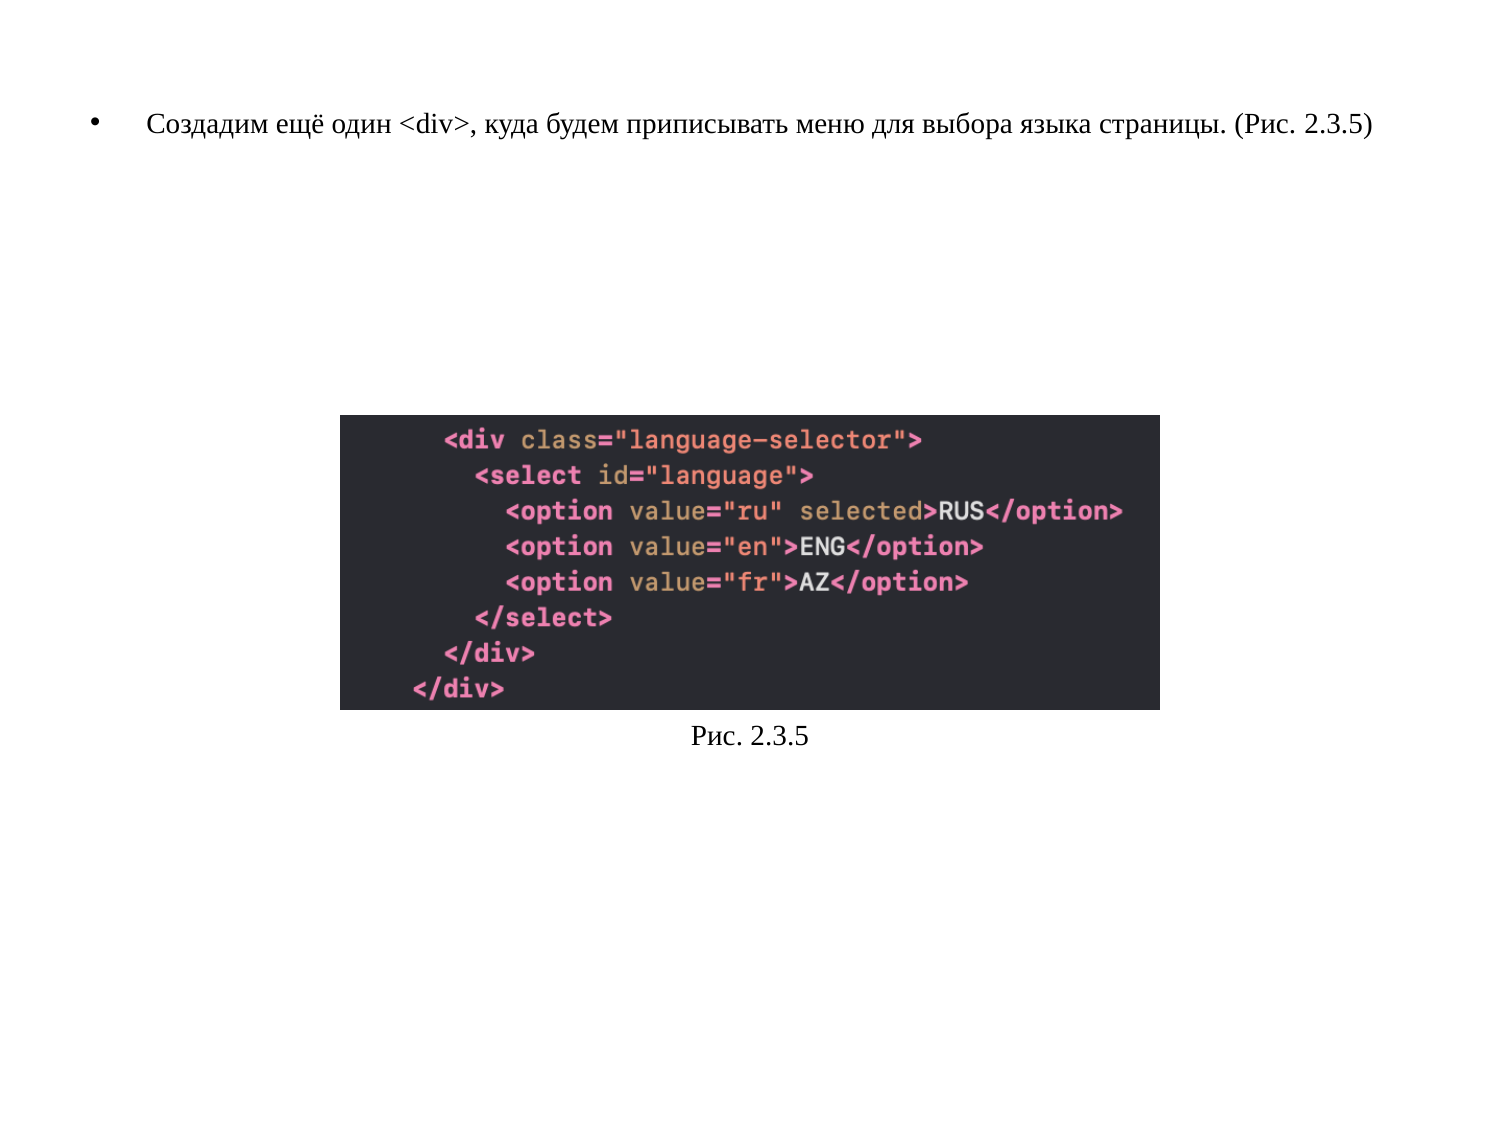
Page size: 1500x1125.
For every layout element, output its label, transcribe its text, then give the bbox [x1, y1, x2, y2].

text_box Рис. 2.3.5 [374, 718, 1125, 759]
list Создадим ещё один <div>, куда будем приписывать меню для выбора языка страницы. (Рис. 2.3.5) [75, 96, 1425, 840]
picture [340, 415, 1160, 710]
